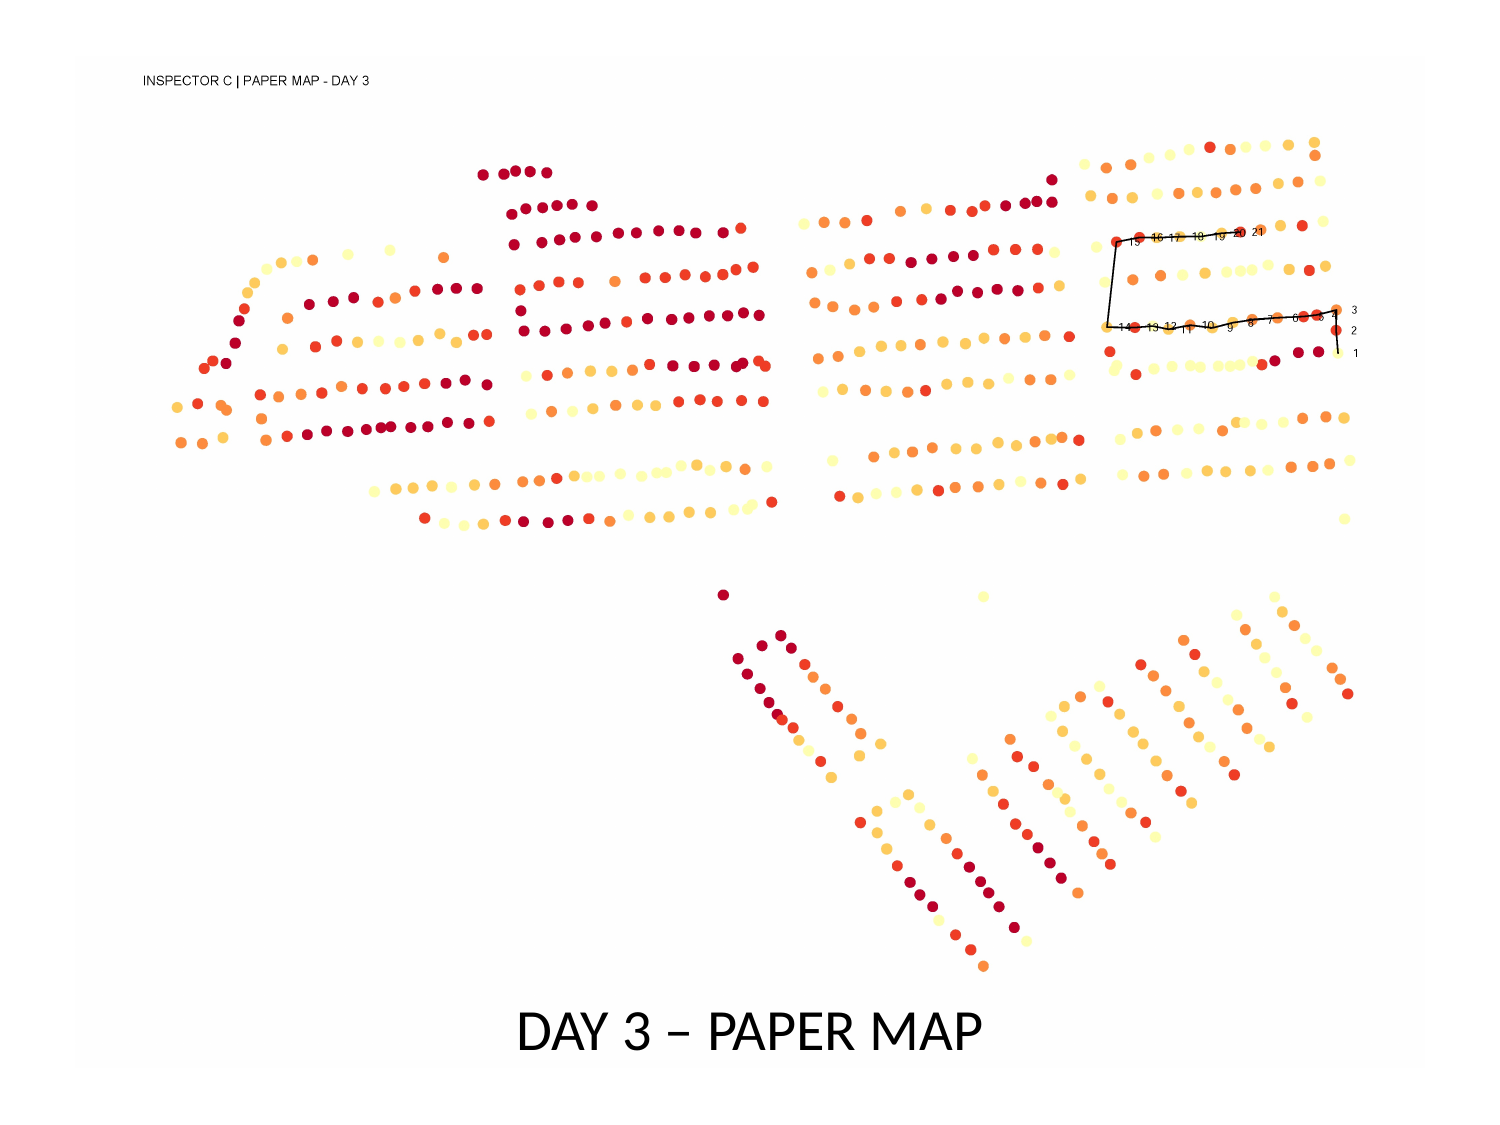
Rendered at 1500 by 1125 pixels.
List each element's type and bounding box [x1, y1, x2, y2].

list [74, 56, 1426, 1069]
